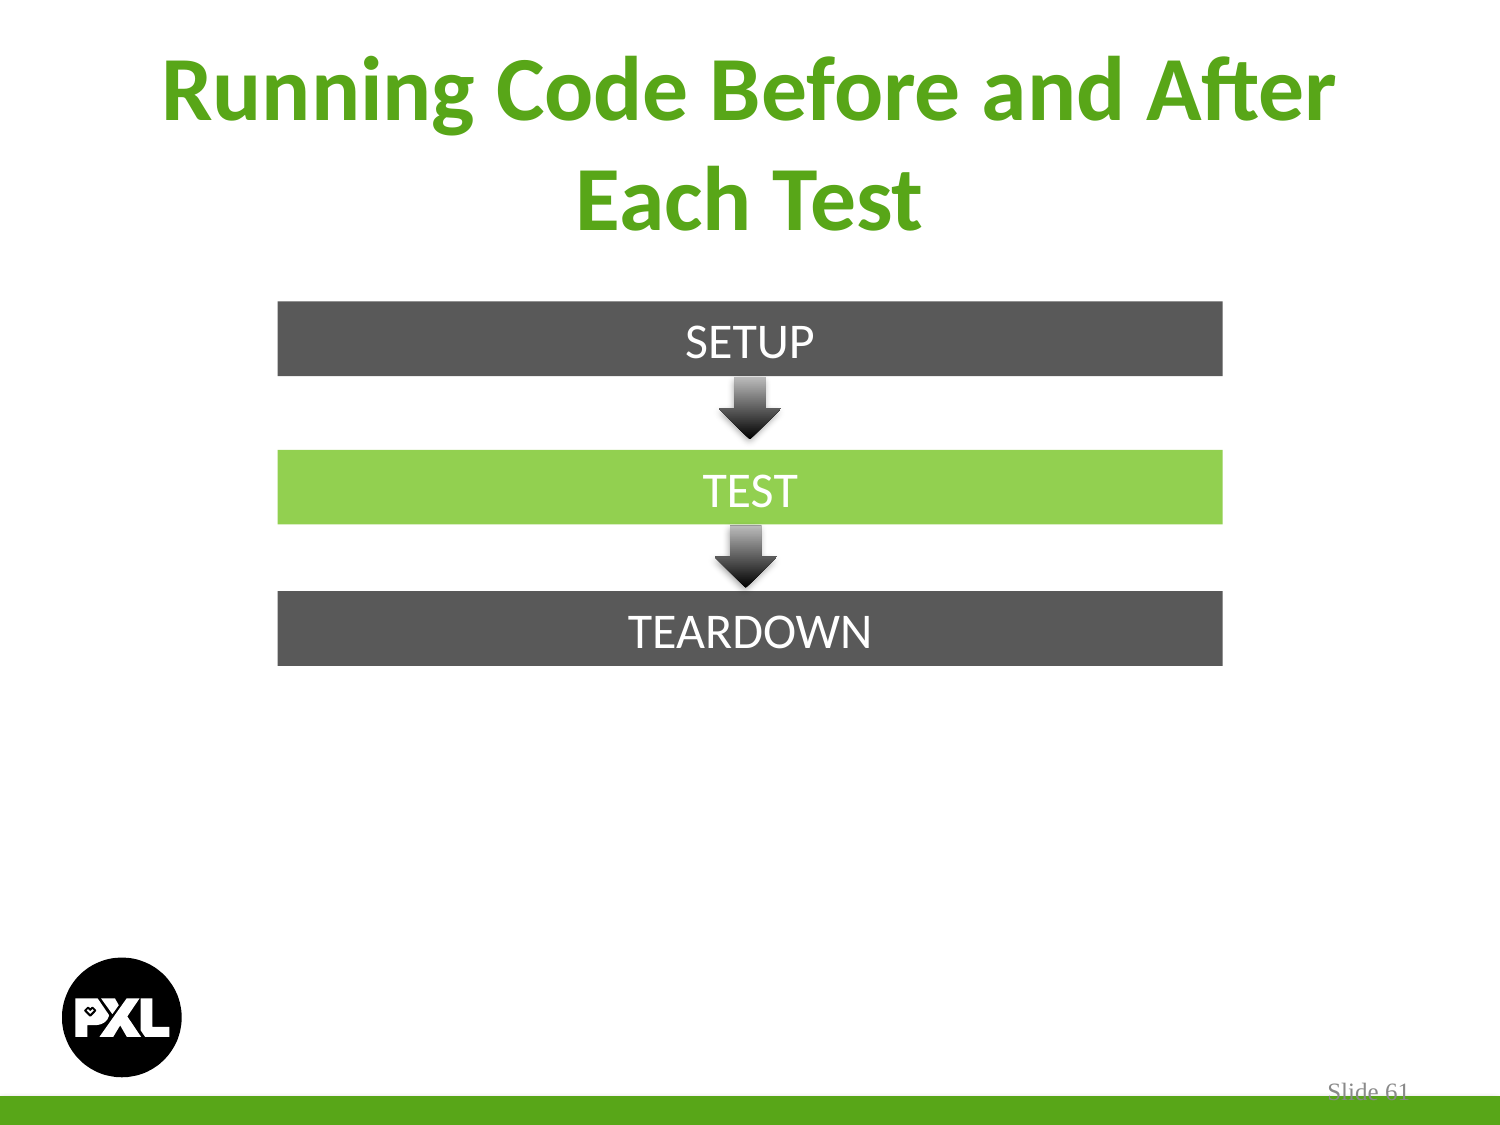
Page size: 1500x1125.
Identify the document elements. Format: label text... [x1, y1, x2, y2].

title Running Code Before and After Each Test [75, 45, 1425, 233]
text_box TEST [277, 449, 1223, 525]
text_box SETUP [277, 301, 1223, 377]
slide_number Slide 61 [1074, 1042, 1425, 1103]
text_box [717, 376, 782, 441]
text_box [713, 524, 778, 589]
text_box TEARDOWN [277, 591, 1223, 666]
